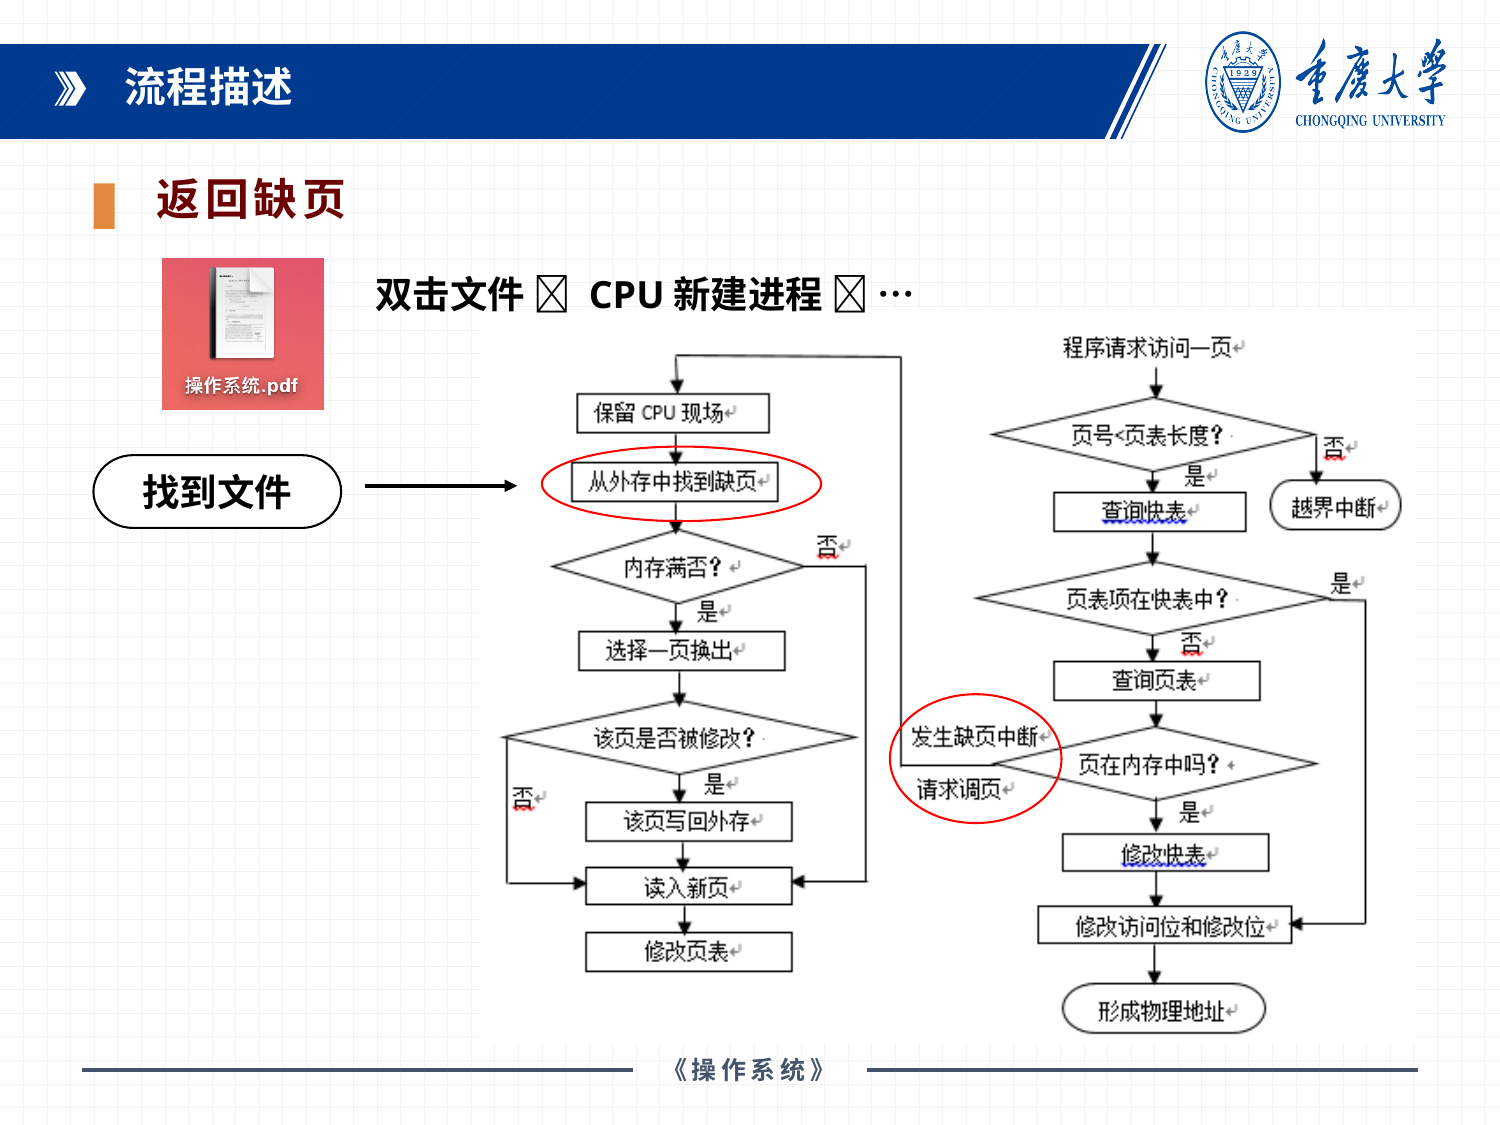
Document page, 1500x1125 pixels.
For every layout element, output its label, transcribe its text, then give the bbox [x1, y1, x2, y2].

text_box 流程描述 [109, 58, 1045, 142]
picture [1205, 31, 1446, 133]
list 返回缺页 [141, 170, 1078, 233]
text_box 找到文件 [92, 454, 343, 529]
text_box 双击文件  CPU新建进程  … [360, 263, 948, 324]
picture [162, 258, 324, 410]
text_box [93, 182, 116, 230]
picture [480, 309, 1416, 1043]
